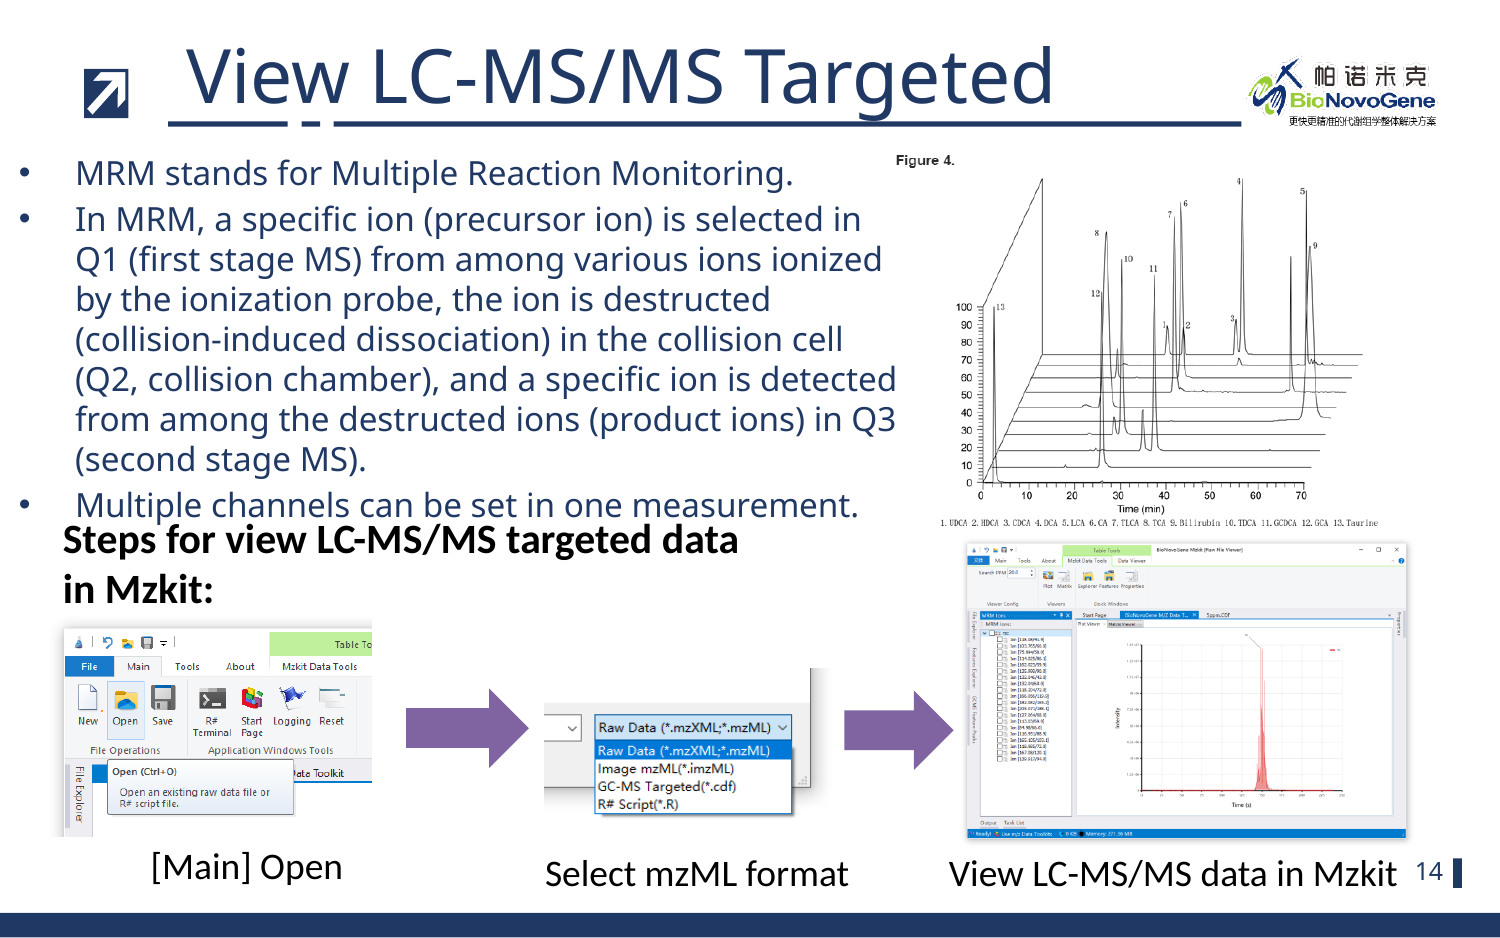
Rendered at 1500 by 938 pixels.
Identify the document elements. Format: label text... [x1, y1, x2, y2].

text_box [875, 690, 952, 770]
list MRM stands for Multiple Reaction Monitoring. In MRM, a specific ion (precursor ion) is selected in Q1 (first stage MS) from among various ions ionized by the ionization probe, the ion is destructed (collision-induced dissociation) in the collision cell (Q2, collision chamber), and a specific ion is detected from among the destructed ions (product ions) in Q3 (second stage MS). Multiple channels can be set in one measurement. [3, 144, 916, 597]
title View LC-MS/MS Targeted [171, 19, 1140, 127]
picture [543, 668, 871, 873]
text_box [406, 688, 529, 768]
picture [34, 596, 372, 837]
text_box View LC-MS/MS data in Mzkit [934, 841, 1418, 902]
text_box [Main] Open [135, 834, 455, 895]
picture [873, 55, 1444, 849]
text_box Select mzML format [530, 841, 871, 902]
text_box Steps for view LC-MS/MS targeted data in Mzkit: [48, 504, 764, 619]
